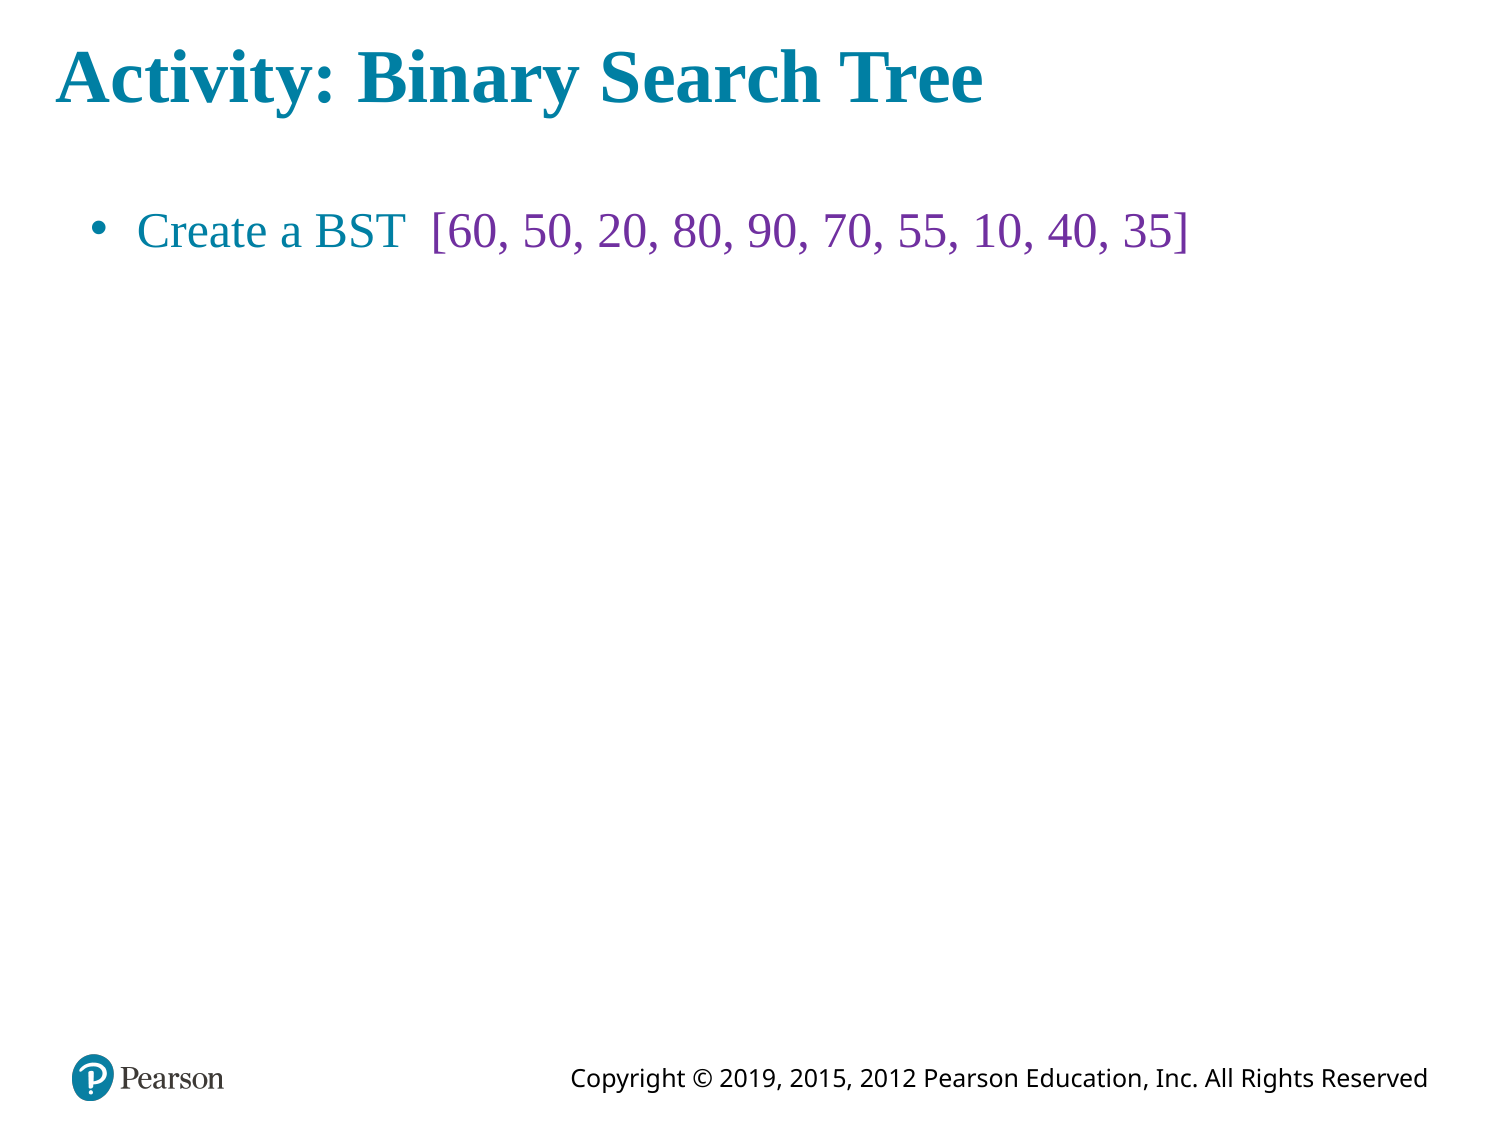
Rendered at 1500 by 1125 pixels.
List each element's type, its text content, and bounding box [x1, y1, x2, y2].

list Create a BST [60, 50, 20, 80, 90, 70, 55, 10, 40, 35] [74, 151, 1426, 274]
title Activity: Binary Search Tree [40, 0, 1484, 133]
picture [72, 1054, 88, 1070]
picture [72, 1087, 83, 1101]
picture [98, 1054, 224, 1101]
picture [80, 1063, 106, 1088]
